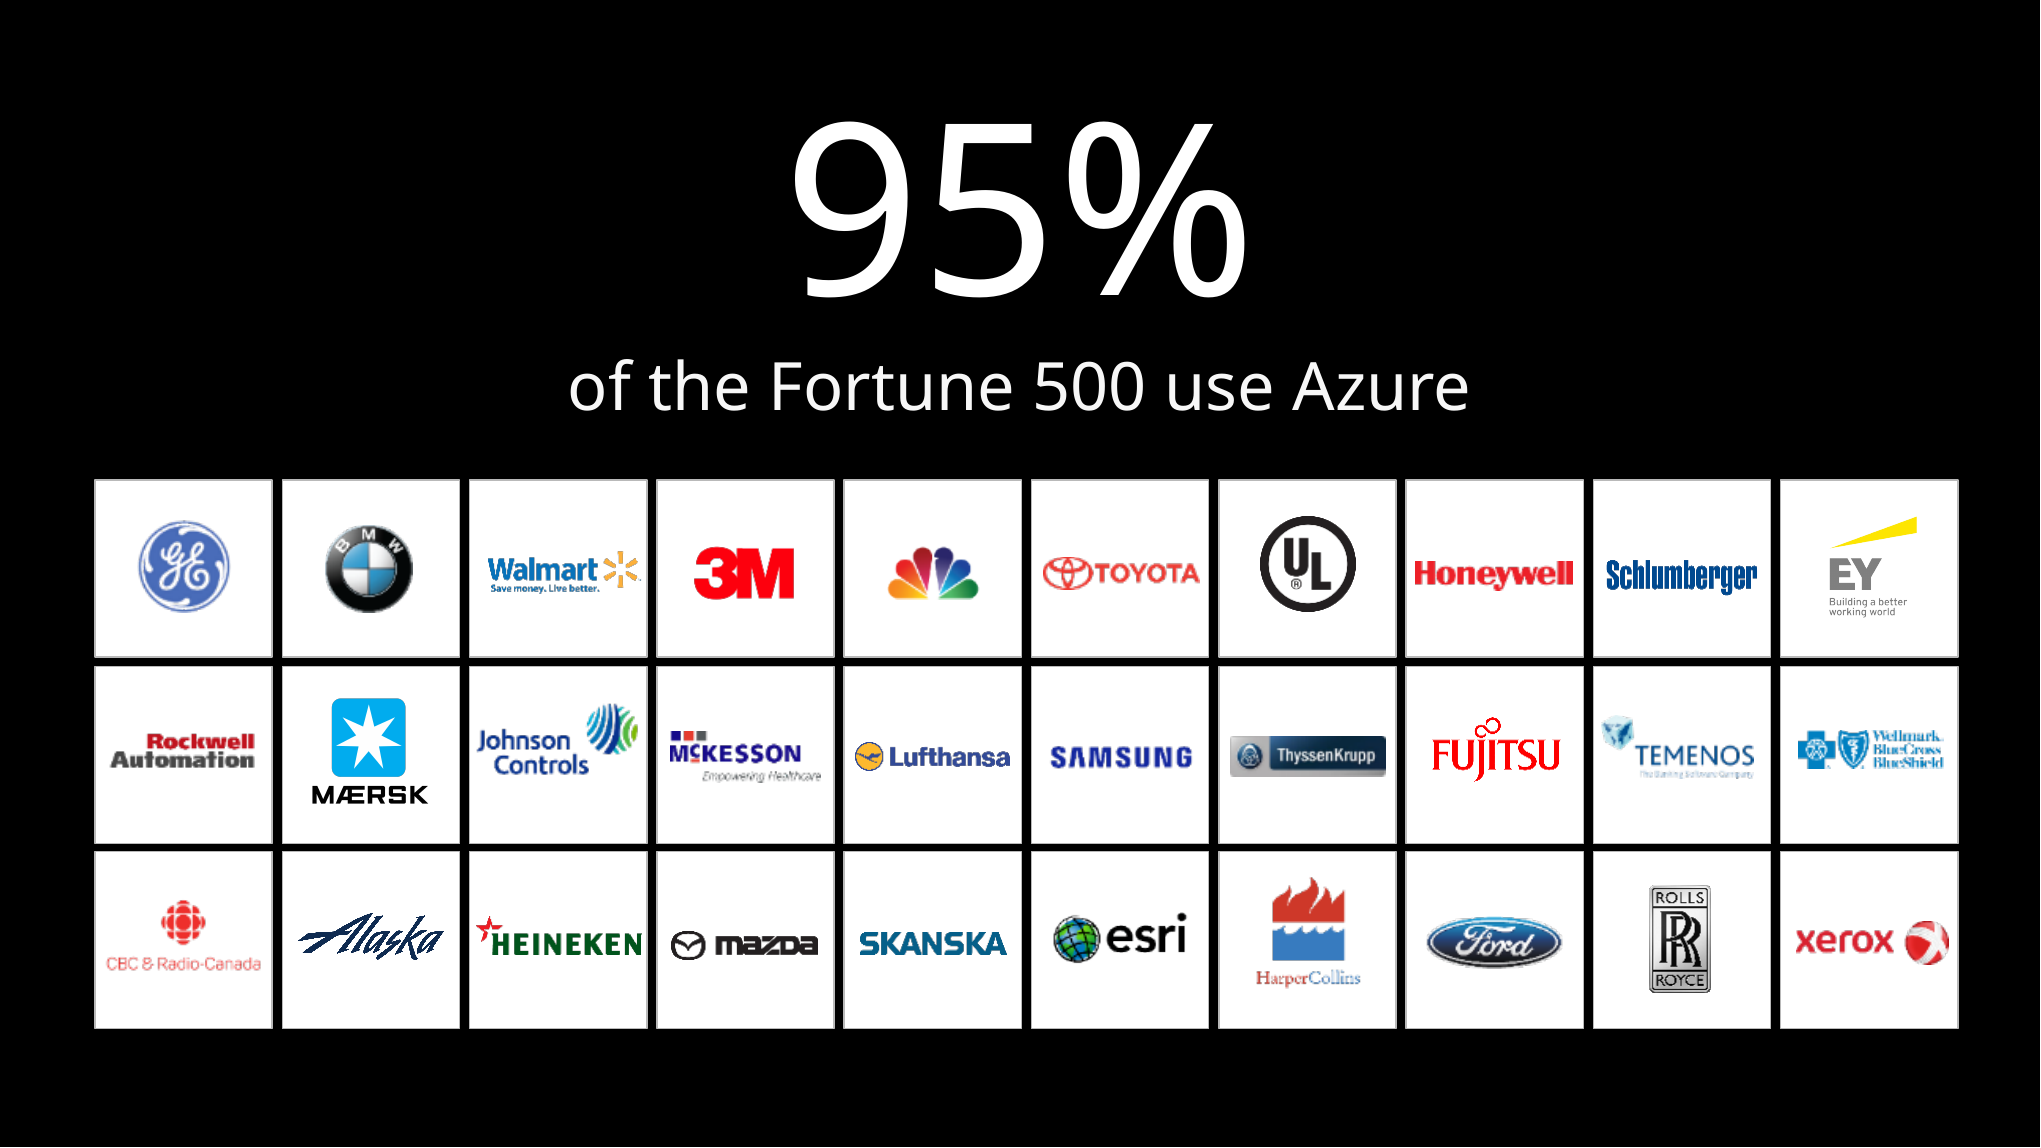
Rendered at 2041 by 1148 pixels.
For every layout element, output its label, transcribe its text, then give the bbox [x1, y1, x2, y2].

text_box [94, 479, 1959, 1029]
text_box of the Fortune 500 use Azure [196, 329, 1844, 449]
text_box 95% [510, 48, 1530, 351]
